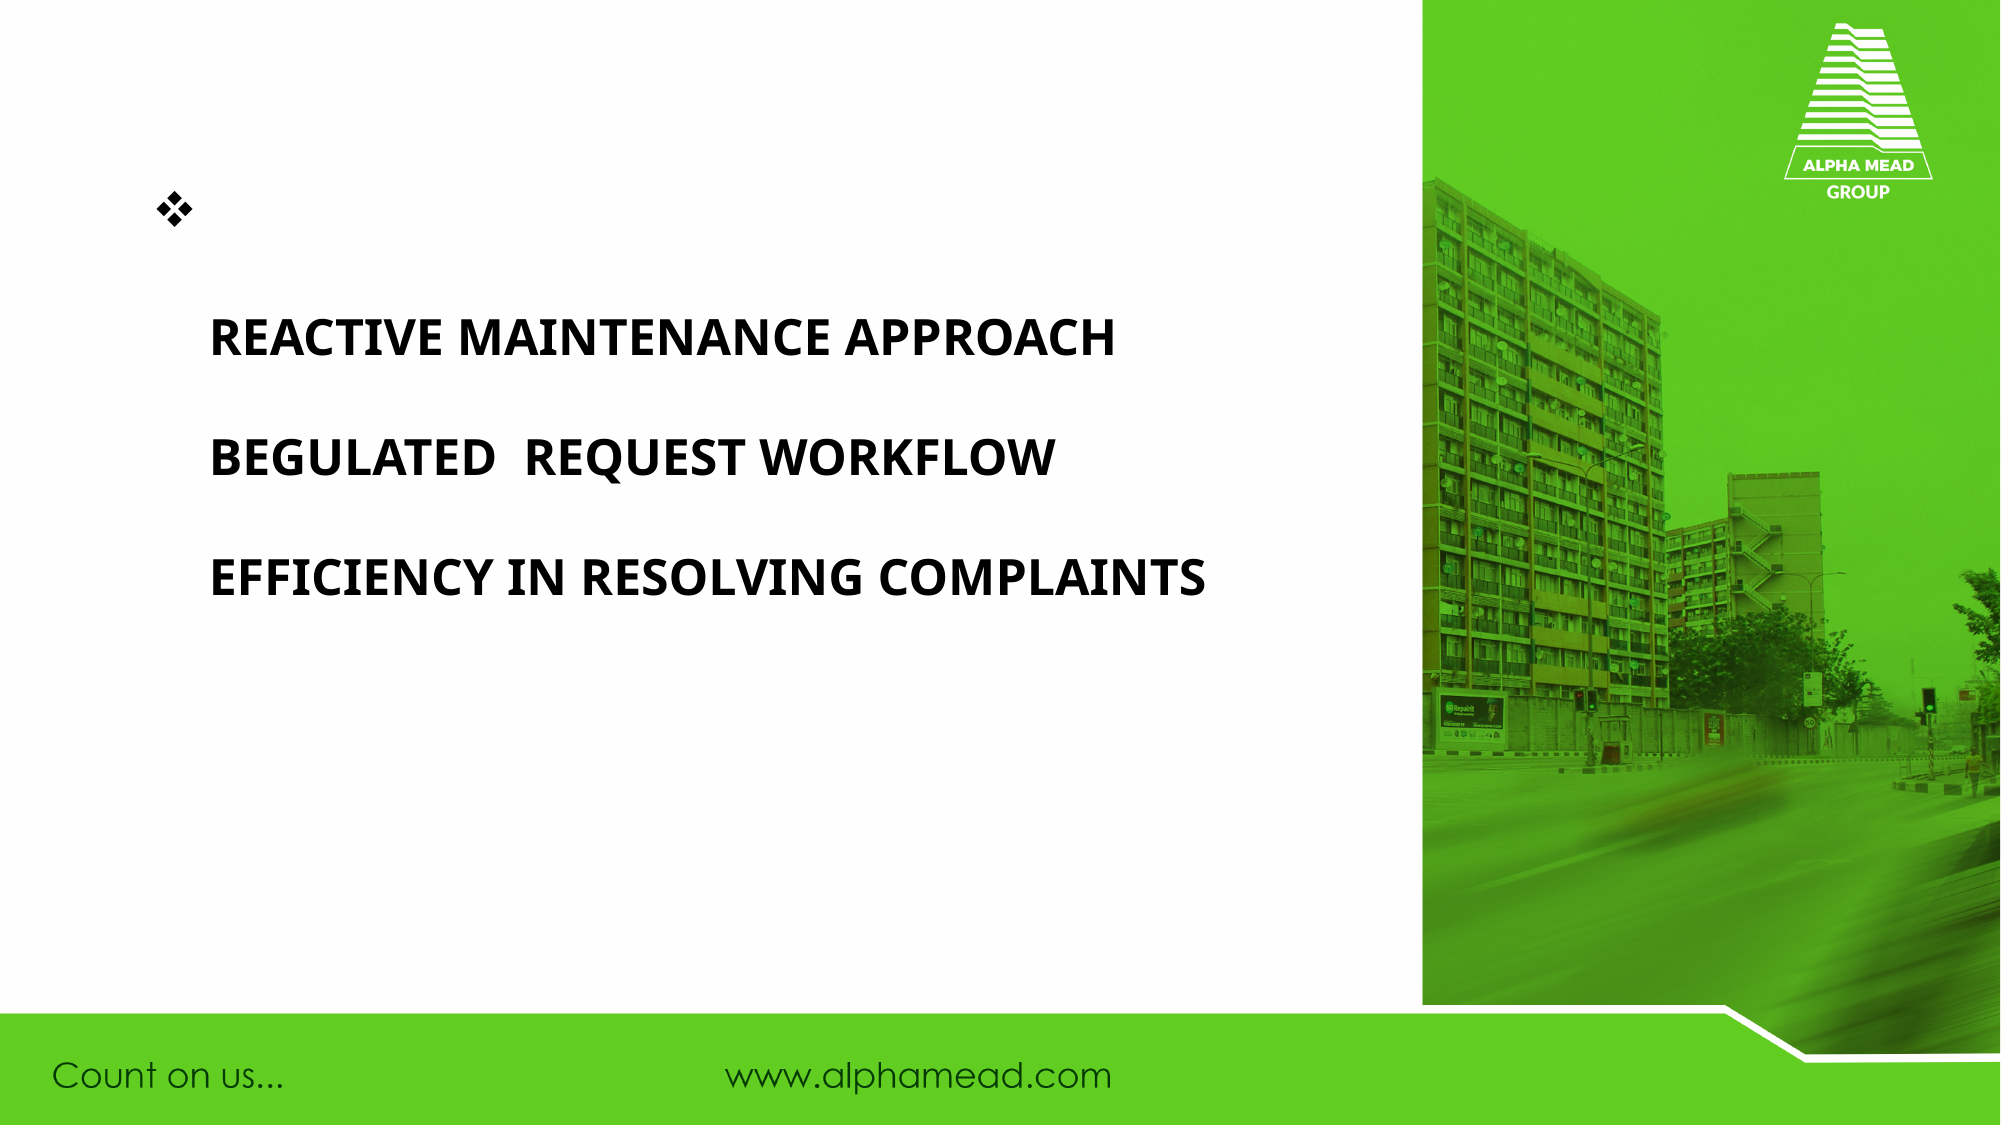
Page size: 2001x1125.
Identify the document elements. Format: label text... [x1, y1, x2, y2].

picture [0, 0, 2001, 1125]
title REACTIVE MAINTENANCE APPROACH BEGULATED REQUEST WORKFLOW EFFICIENCY IN RESOLVING COMPLAINTS [137, 59, 1382, 927]
